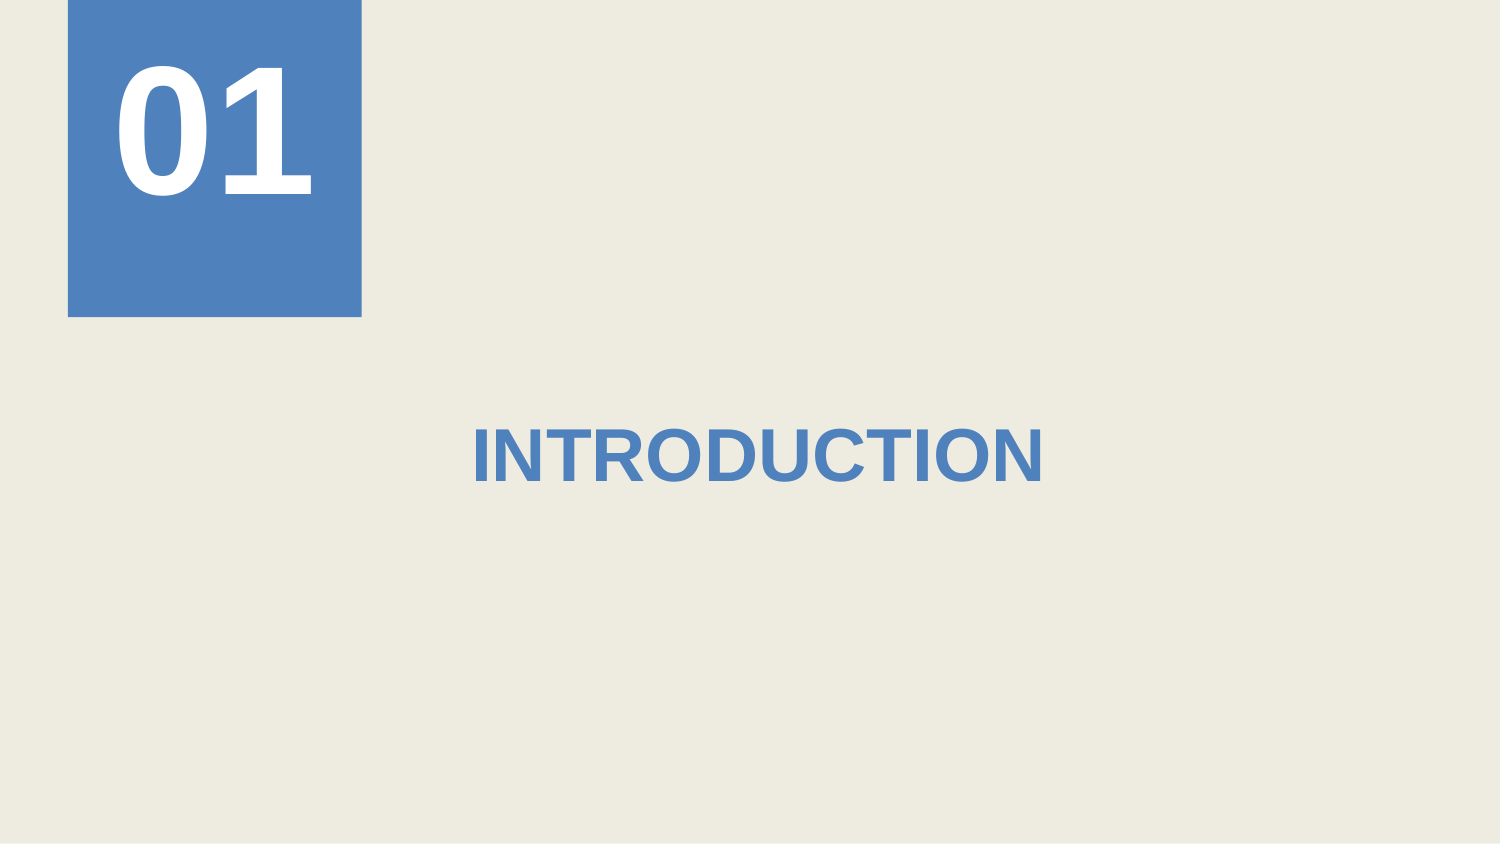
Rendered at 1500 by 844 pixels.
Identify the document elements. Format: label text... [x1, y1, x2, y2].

text_box INTRODUCTION [67, 368, 1450, 546]
text_box 01 [67, 0, 362, 318]
